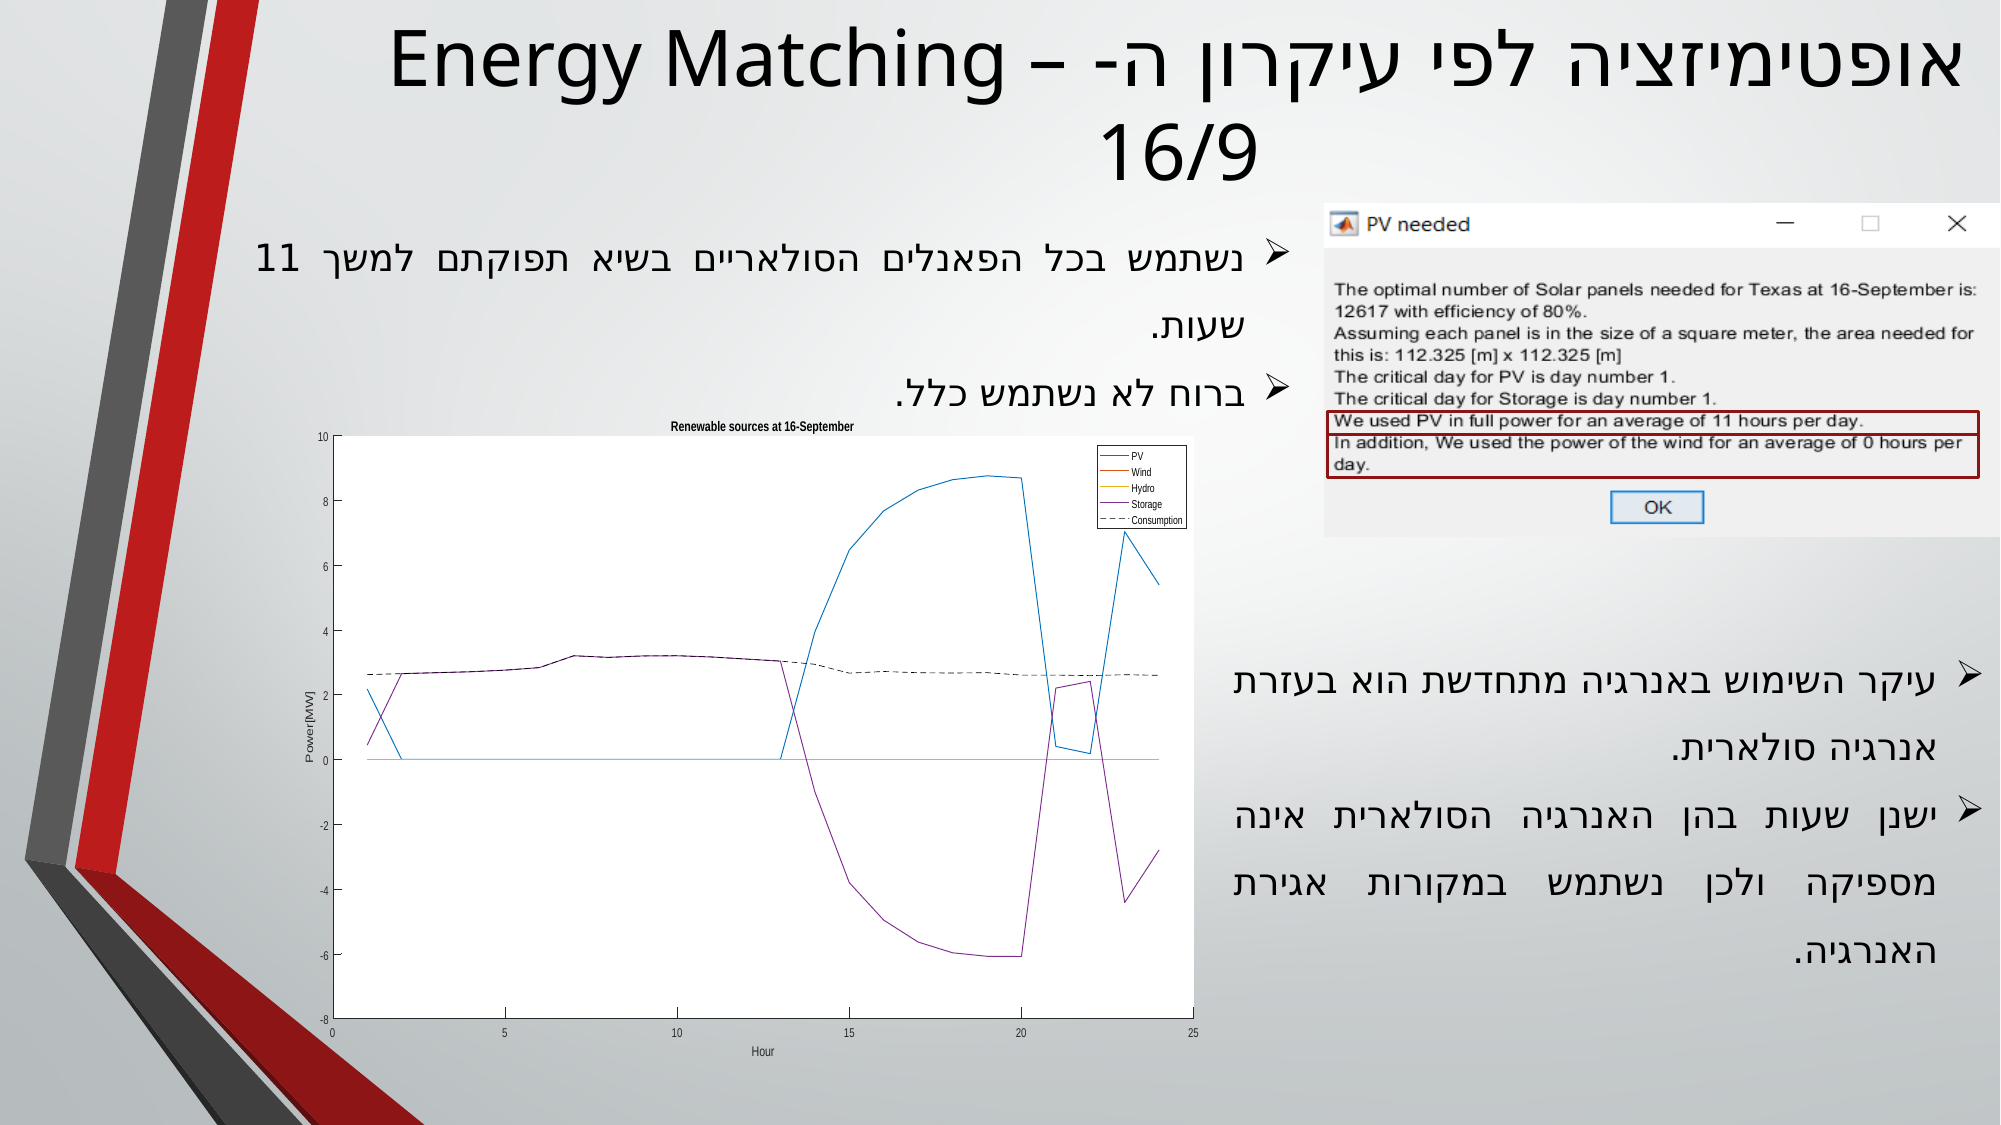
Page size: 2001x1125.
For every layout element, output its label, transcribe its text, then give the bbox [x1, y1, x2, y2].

text_box נשתמש בכל הפאנלים הסולאריים בשיא תפוקתם למשך 11 שעות. ברוח לא נשתמש כלל. [239, 203, 1308, 422]
title אופטימיזציה לפי עיקרון ה- Energy Matching – 16/9 [356, 0, 2000, 205]
picture [1323, 203, 2000, 537]
picture [292, 408, 1220, 1063]
text_box עיקר השימוש באנרגיה מתחדשת הוא בעזרת אנרגיה סולארית. ישנן שעות בהן האנרגיה הסולארית אינה מספיקה ולכן נשתמש במקורות אגירת האנרגיה. [1220, 625, 2000, 979]
